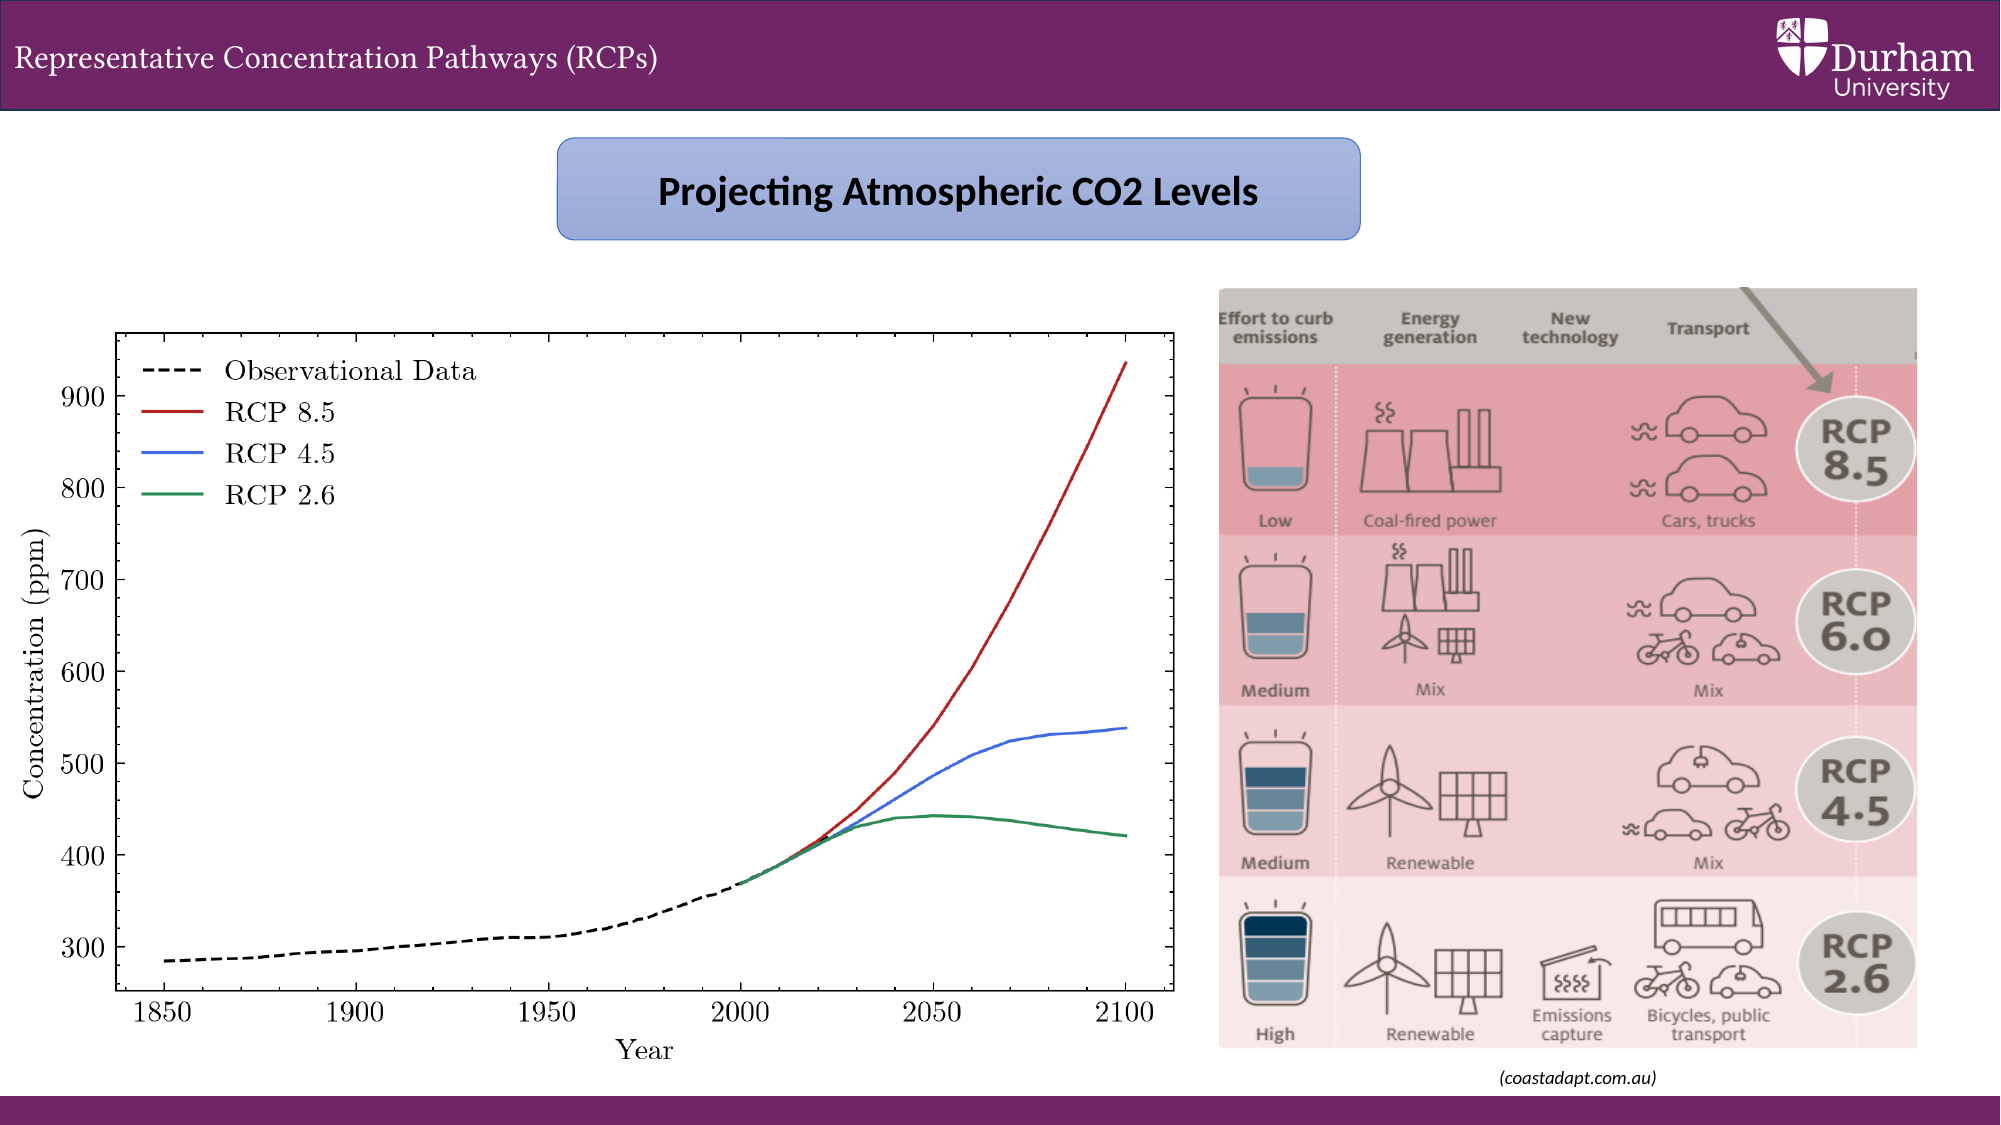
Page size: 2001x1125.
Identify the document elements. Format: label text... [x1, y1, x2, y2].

text_box [0, 1095, 2000, 1125]
picture [1218, 287, 1918, 1050]
picture [1736, 0, 2000, 141]
text_box Representative Concentration Pathways (RCPs) [0, 0, 1736, 111]
text_box Projecting Atmospheric CO2 Levels [556, 137, 1361, 241]
picture [9, 322, 1184, 1076]
text_box (coastadapt.com.au) [1484, 1057, 1708, 1096]
